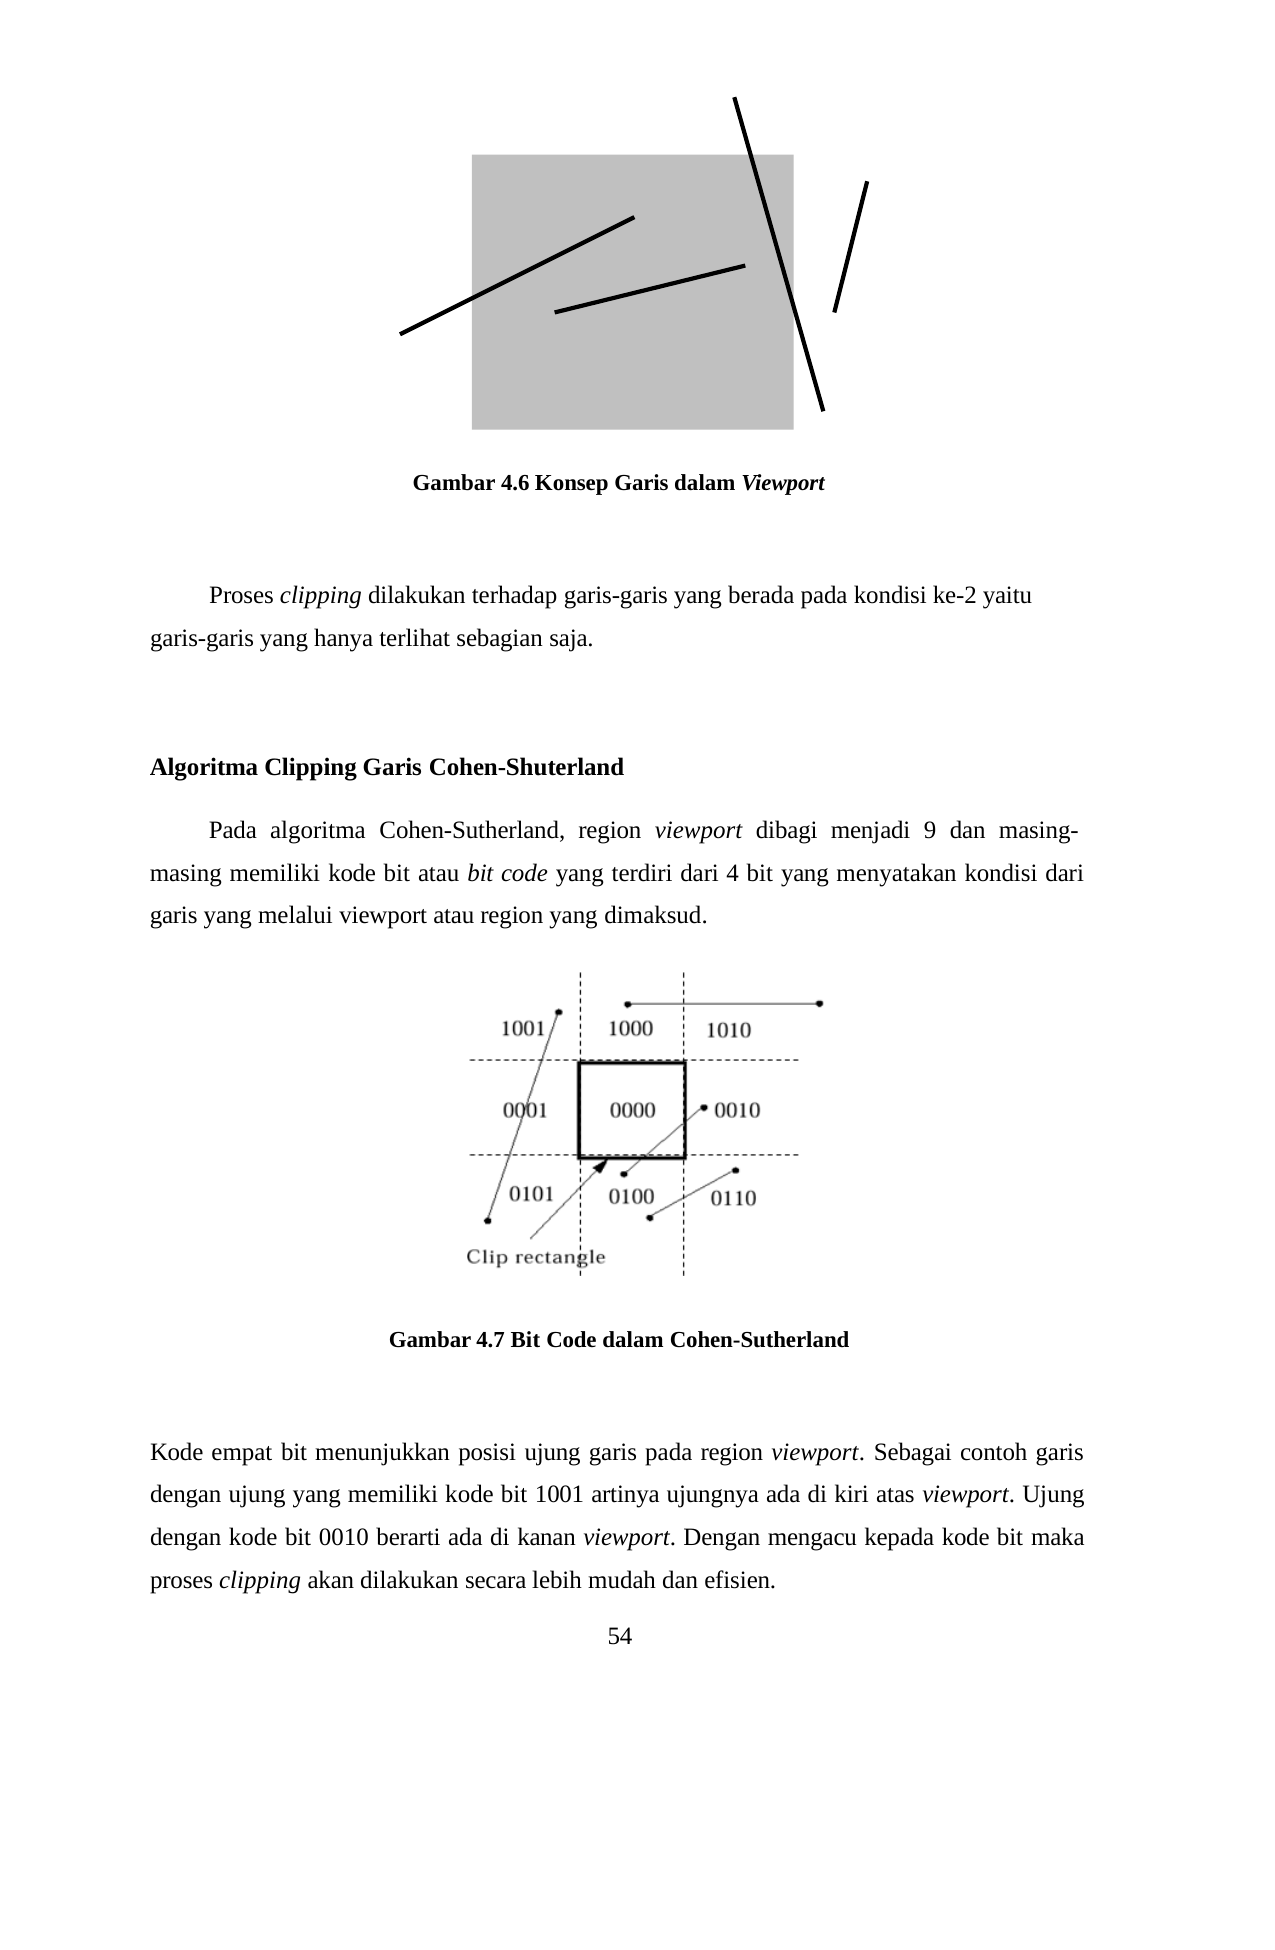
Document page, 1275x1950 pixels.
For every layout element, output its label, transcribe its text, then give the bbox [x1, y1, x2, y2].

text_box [397, 94, 870, 430]
text_box Kode empat bit menunjukkan posisi ujung garis pada region viewport. Sebagai contoh garis dengan ujung yang memiliki kode bit 1001 artinya ujungnya ada di kiri atas viewport. Ujung dengan kode bit 0010 berarti ada di kanan viewport. Dengan mengacu kepada kode bit maka proses clipping akan dilakukan secara lebih mudah dan efisien. [147, 1420, 1093, 1594]
text_box Gambar 4.7 Bit Code dalam Cohen-Sutherland [386, 1322, 854, 1352]
text_box Proses clipping dilakukan terhadap garis-garis yang berada pada kondisi ke-2 yaitu garis-garis yang hanya terlihat sebagian saja. [147, 563, 1093, 652]
text_box [467, 972, 824, 1276]
text_box Algoritma Clipping Garis Cohen-Shuterland Pada algoritma Cohen-Sutherland, region viewport dibagi menjadi 9 dan masing- masing memiliki kode bit atau bit code yang terdiri dari 4 bit yang menyatakan kondisi dari garis yang melalui viewport atau region yang dimaksud. [147, 748, 1093, 929]
slide_number 54 [601, 1619, 639, 1950]
text_box Gambar 4.6 Konsep Garis dalam Viewport [410, 465, 830, 496]
